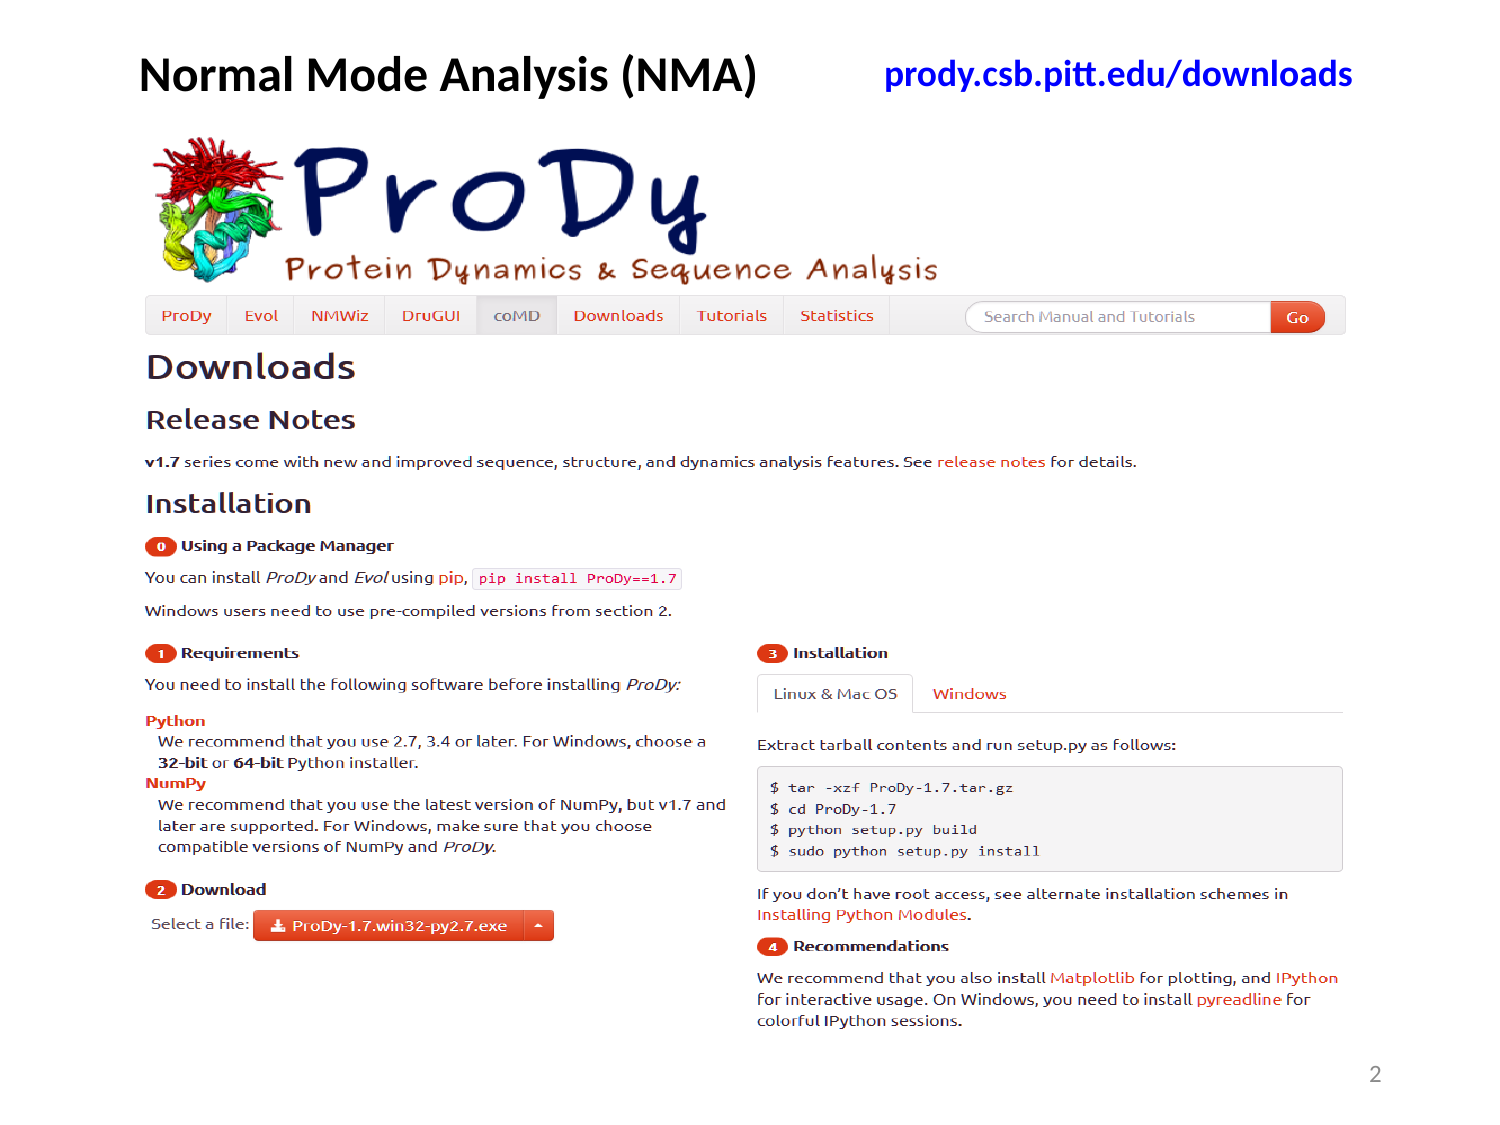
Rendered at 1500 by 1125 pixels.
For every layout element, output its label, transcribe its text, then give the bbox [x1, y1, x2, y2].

picture [121, 135, 1371, 1046]
text_box Normal Mode Analysis (NMA) [124, 34, 774, 110]
text_box prody.csb.pitt.edu/downloads [869, 41, 1369, 102]
slide_number 2 [1059, 1042, 1397, 1103]
